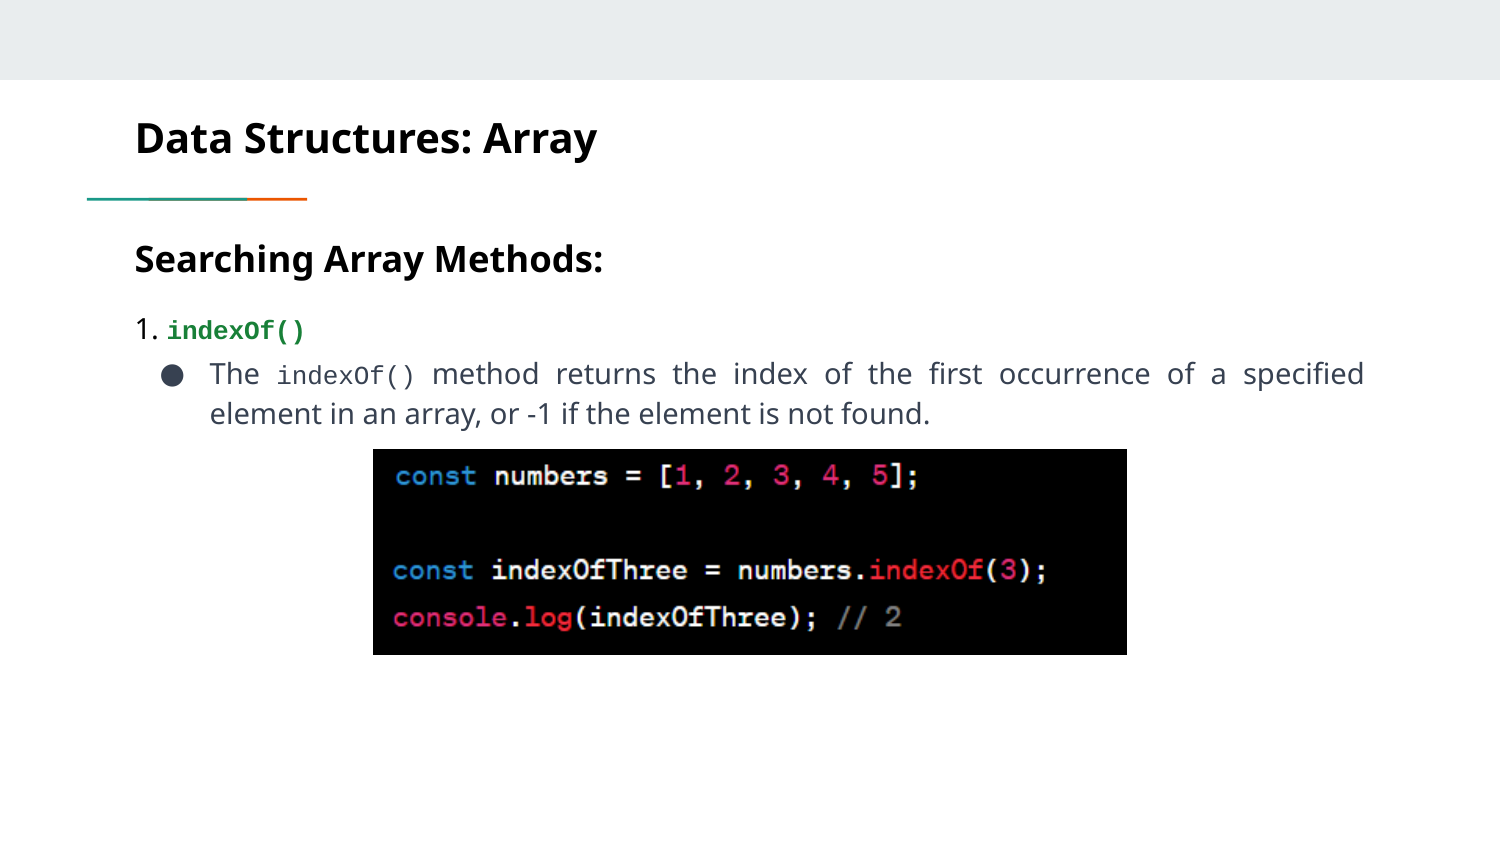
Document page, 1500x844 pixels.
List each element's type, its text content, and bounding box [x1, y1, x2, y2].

title Data Structures: Array [119, 89, 1381, 178]
picture [373, 449, 1127, 655]
list Searching Array Methods: 1. indexOf() The indexOf() method returns the index of the first occurrence of a specified element in an array, or -1 if the element is not found. [119, 214, 1381, 712]
